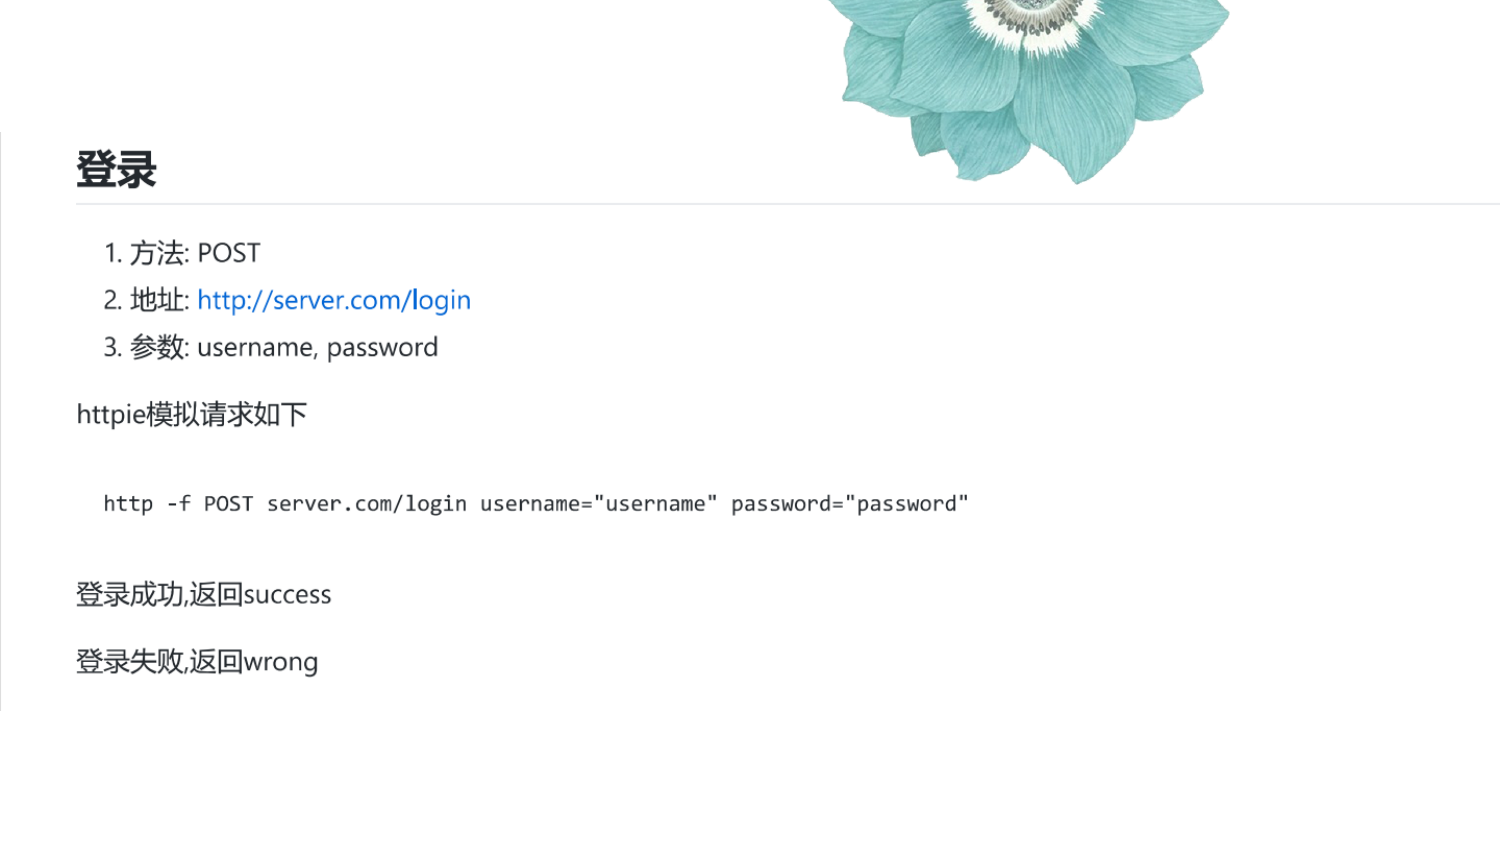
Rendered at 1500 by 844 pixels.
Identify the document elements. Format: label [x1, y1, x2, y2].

picture [0, 0, 1500, 712]
